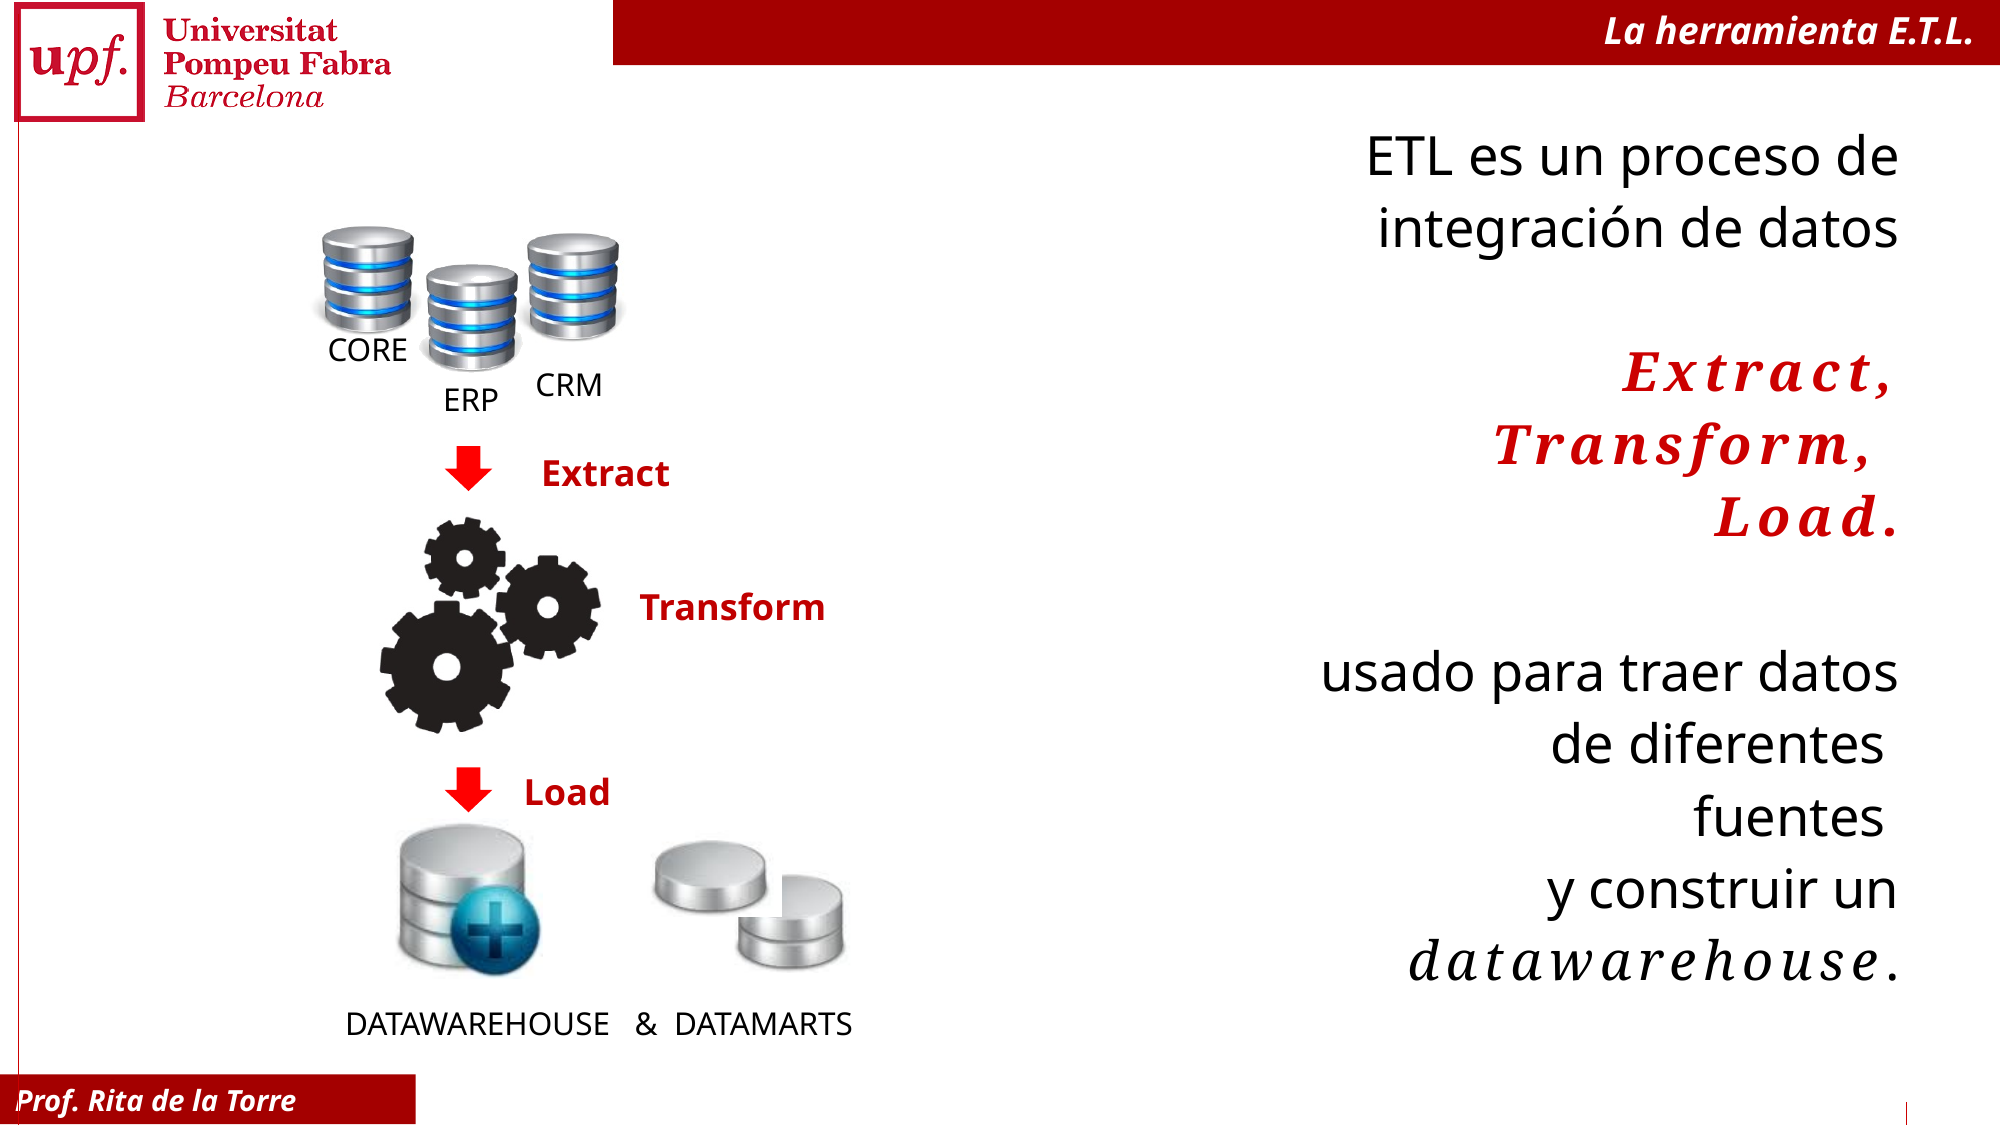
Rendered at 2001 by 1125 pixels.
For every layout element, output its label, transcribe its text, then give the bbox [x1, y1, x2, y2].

picture [14, 2, 407, 122]
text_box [295, 219, 899, 1050]
text_box ETL es un proceso de integración de datos Extract, Transform, Load. usado para traer datos de diferentes fuentes y construir un datawarehouse. [1234, 106, 1915, 1019]
title La herramienta E.T.L. [613, 0, 2000, 66]
